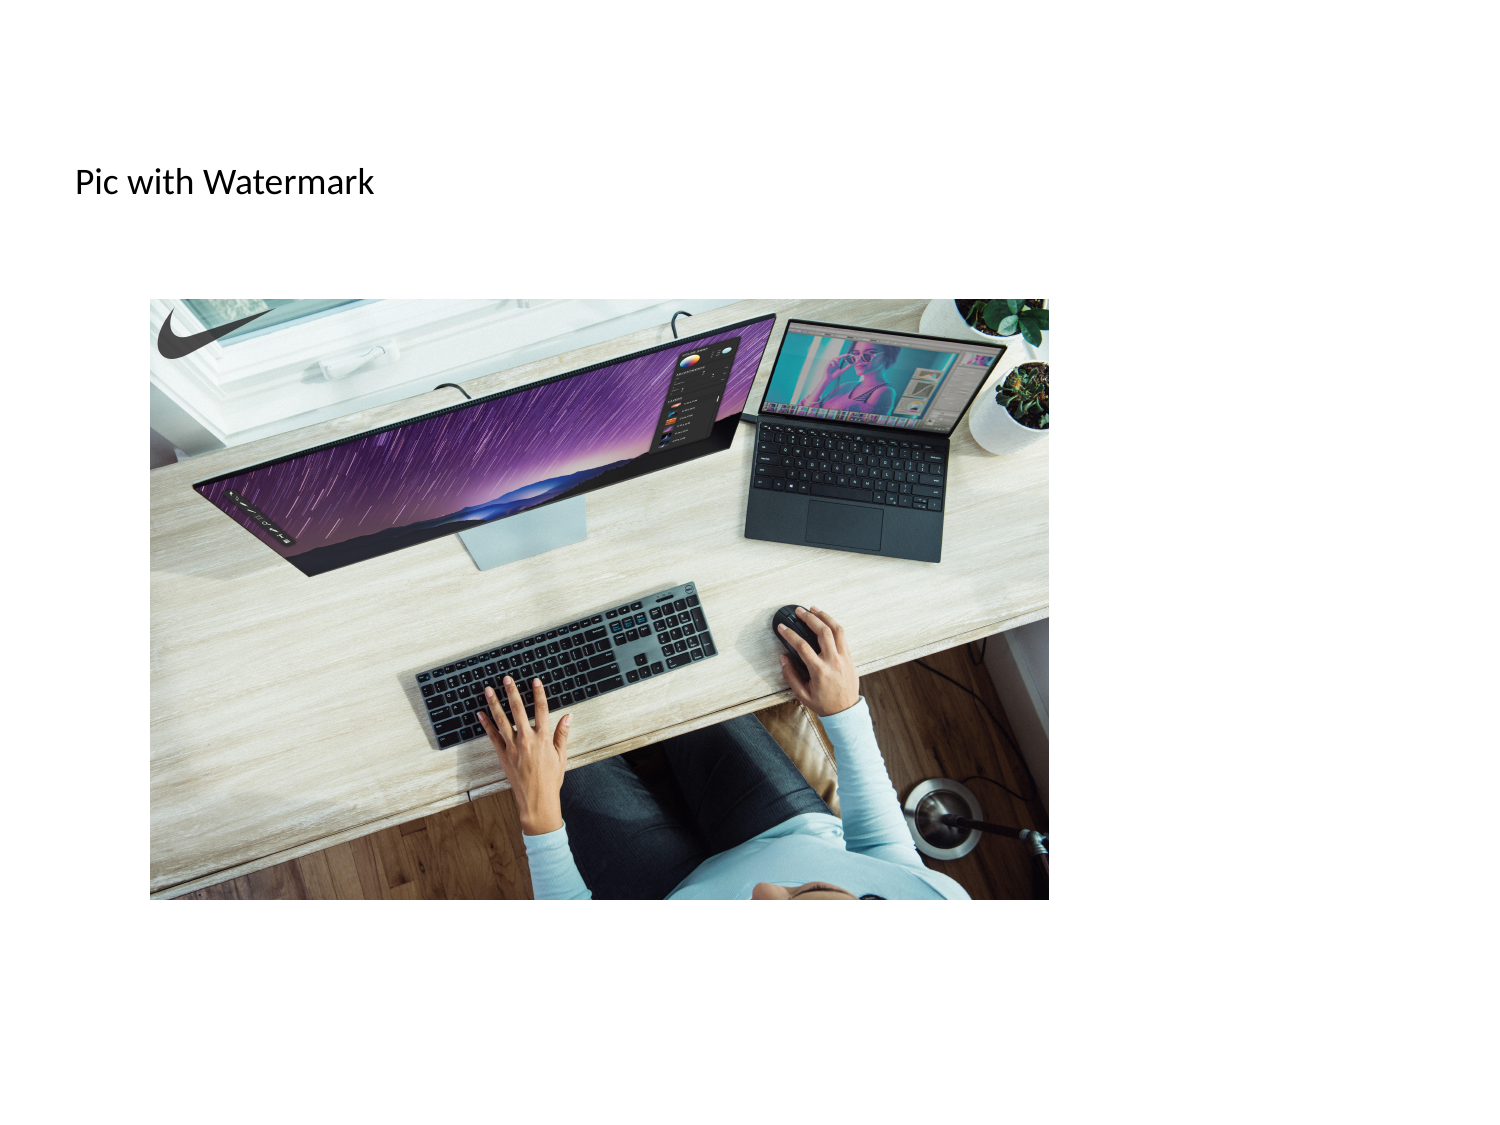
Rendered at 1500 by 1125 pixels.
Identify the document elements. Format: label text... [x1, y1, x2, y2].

picture [149, 299, 1049, 901]
text_box Pic with Watermark [60, 149, 390, 210]
